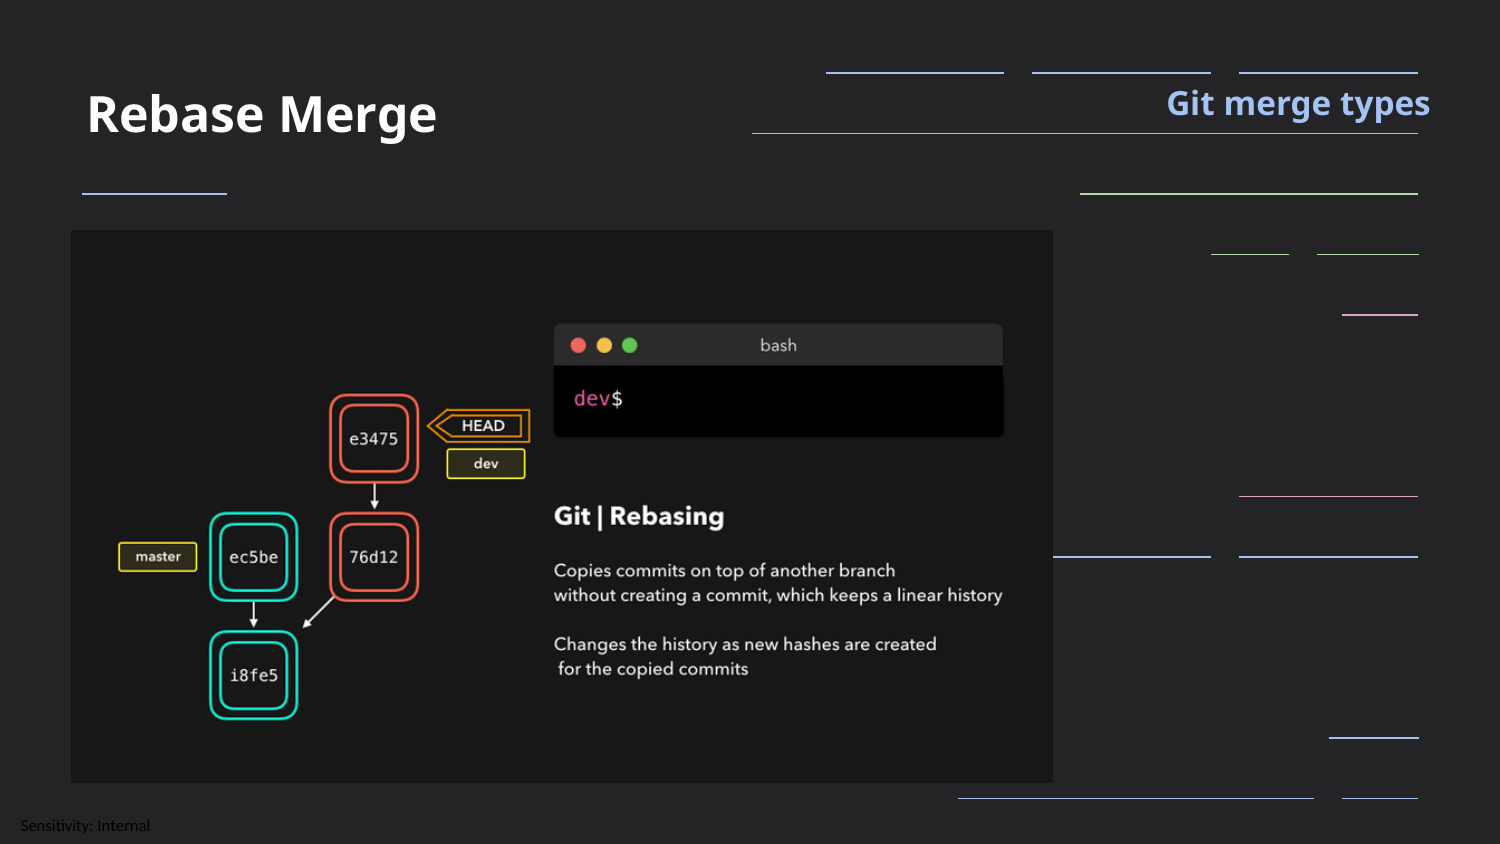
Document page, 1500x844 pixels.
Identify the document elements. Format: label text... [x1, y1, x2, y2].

text_box Git merge types [1142, 67, 1500, 130]
picture [71, 229, 1053, 783]
text_box Rebase Merge [71, 67, 466, 161]
